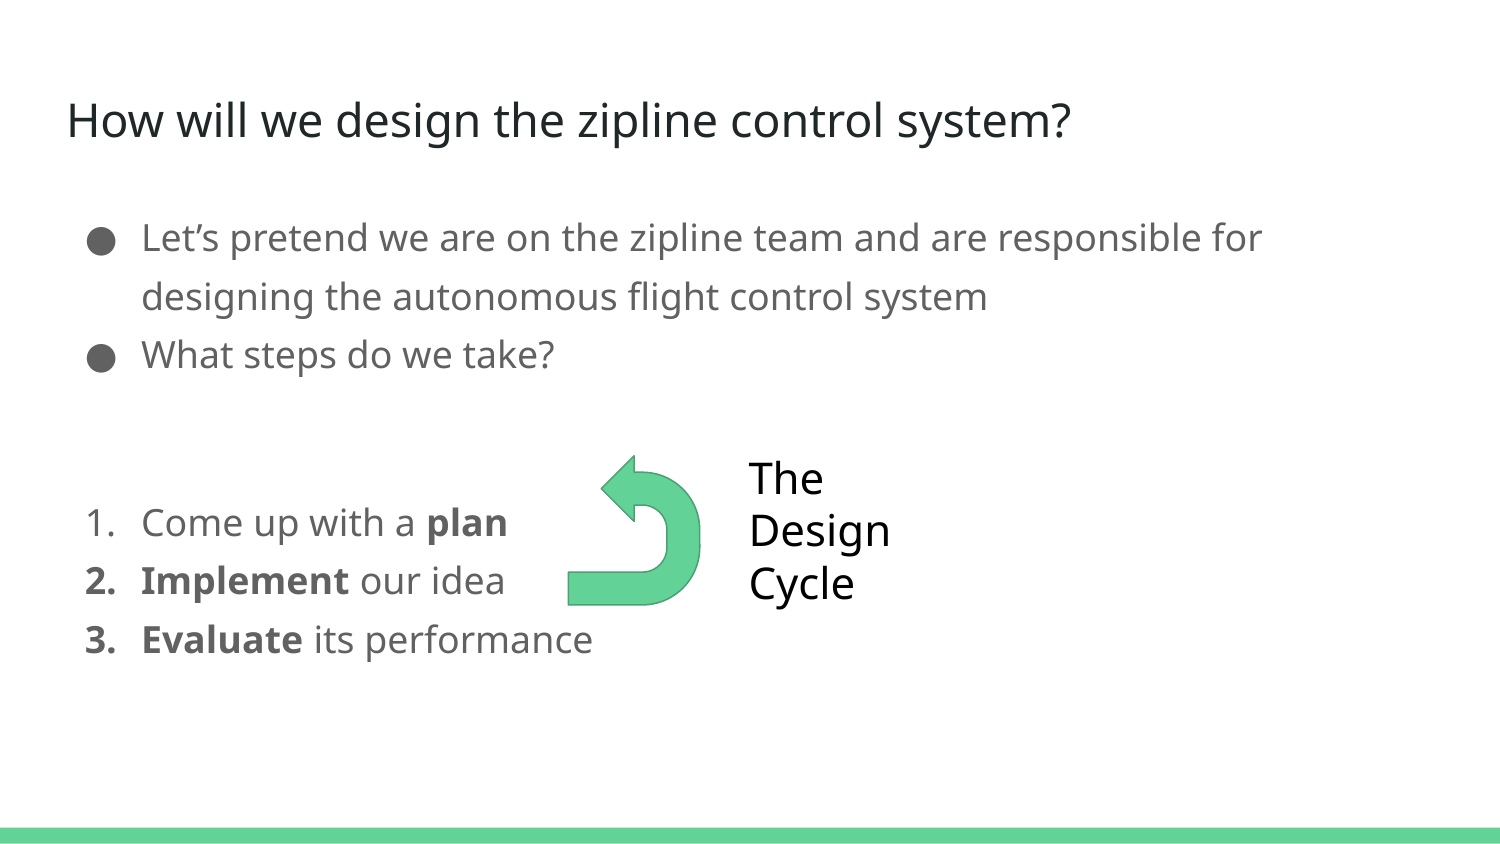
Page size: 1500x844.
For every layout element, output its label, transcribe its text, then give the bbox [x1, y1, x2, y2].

text_box [568, 455, 700, 605]
list Let’s pretend we are on the zipline team and are responsible for designing the autonomous flight control system What steps do we take? Come up with a plan Implement our idea Evaluate its performance [51, 189, 1449, 750]
text_box The Design Cycle [733, 435, 957, 624]
title How will we design the zipline control system? [51, 72, 1449, 167]
